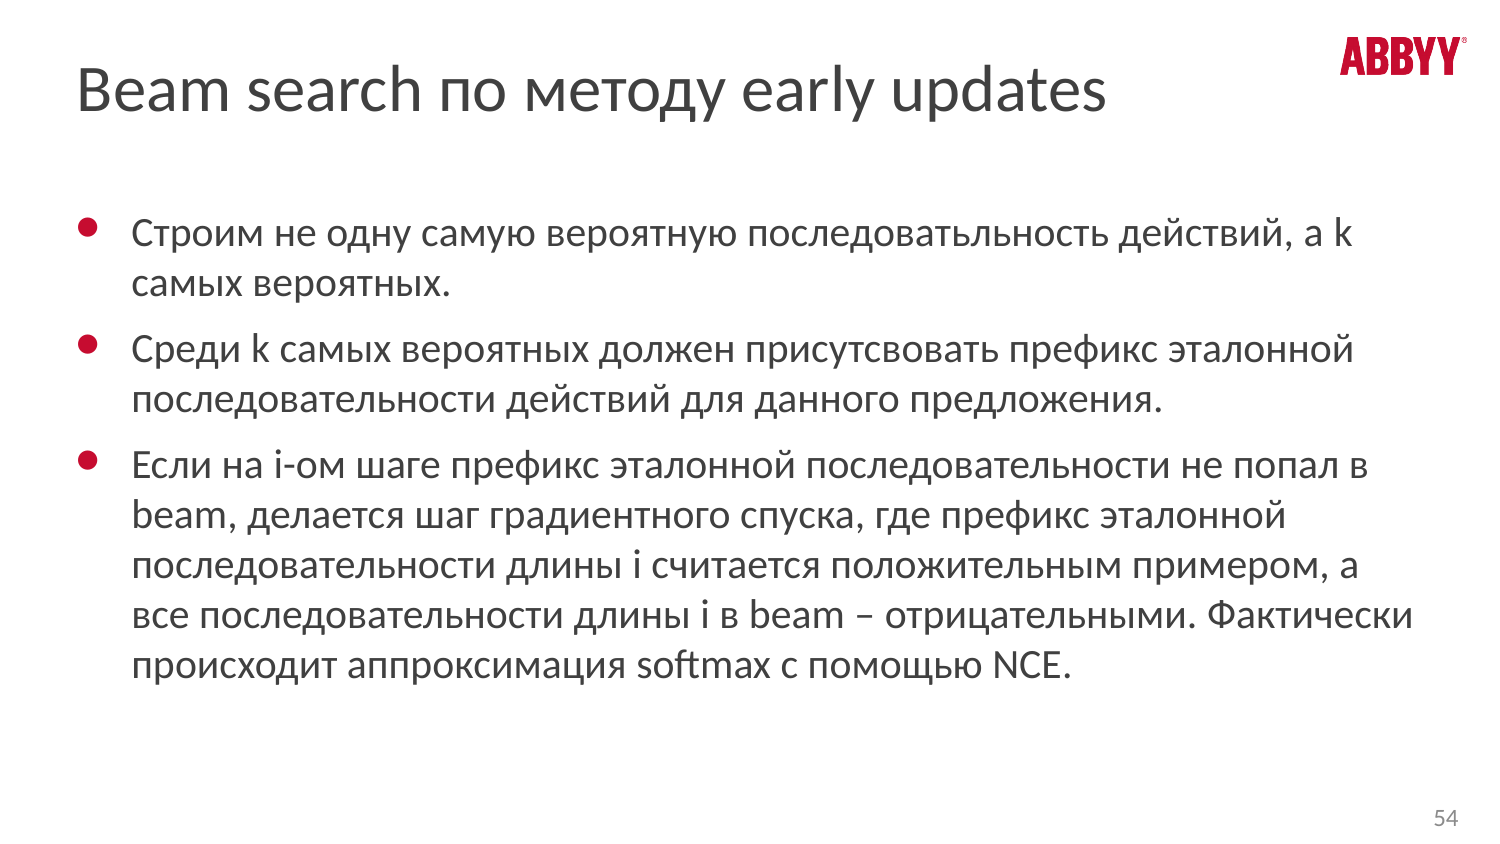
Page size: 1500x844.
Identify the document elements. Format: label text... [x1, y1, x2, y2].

list Строим не одну самую вероятную последоватьльность действий, а k самых вероятных. Среди k самых вероятных должен присутсвовать префикс эталонной последовательности действий для данного предложения. Если на i-ом шаге префикс эталонной последовательности не попал в beam, делается шаг градиентного спуска, где префикс эталонной последовательности длины i считается положительным примером, а все последовательности длины i в beam – отрицательными. Фактически происходит аппроксимация softmax с помощью NCE. [75, 196, 1424, 794]
slide_number 54 [1175, 793, 1459, 830]
title Beam search по методу early updates [76, 45, 1296, 192]
picture [1340, 37, 1467, 75]
